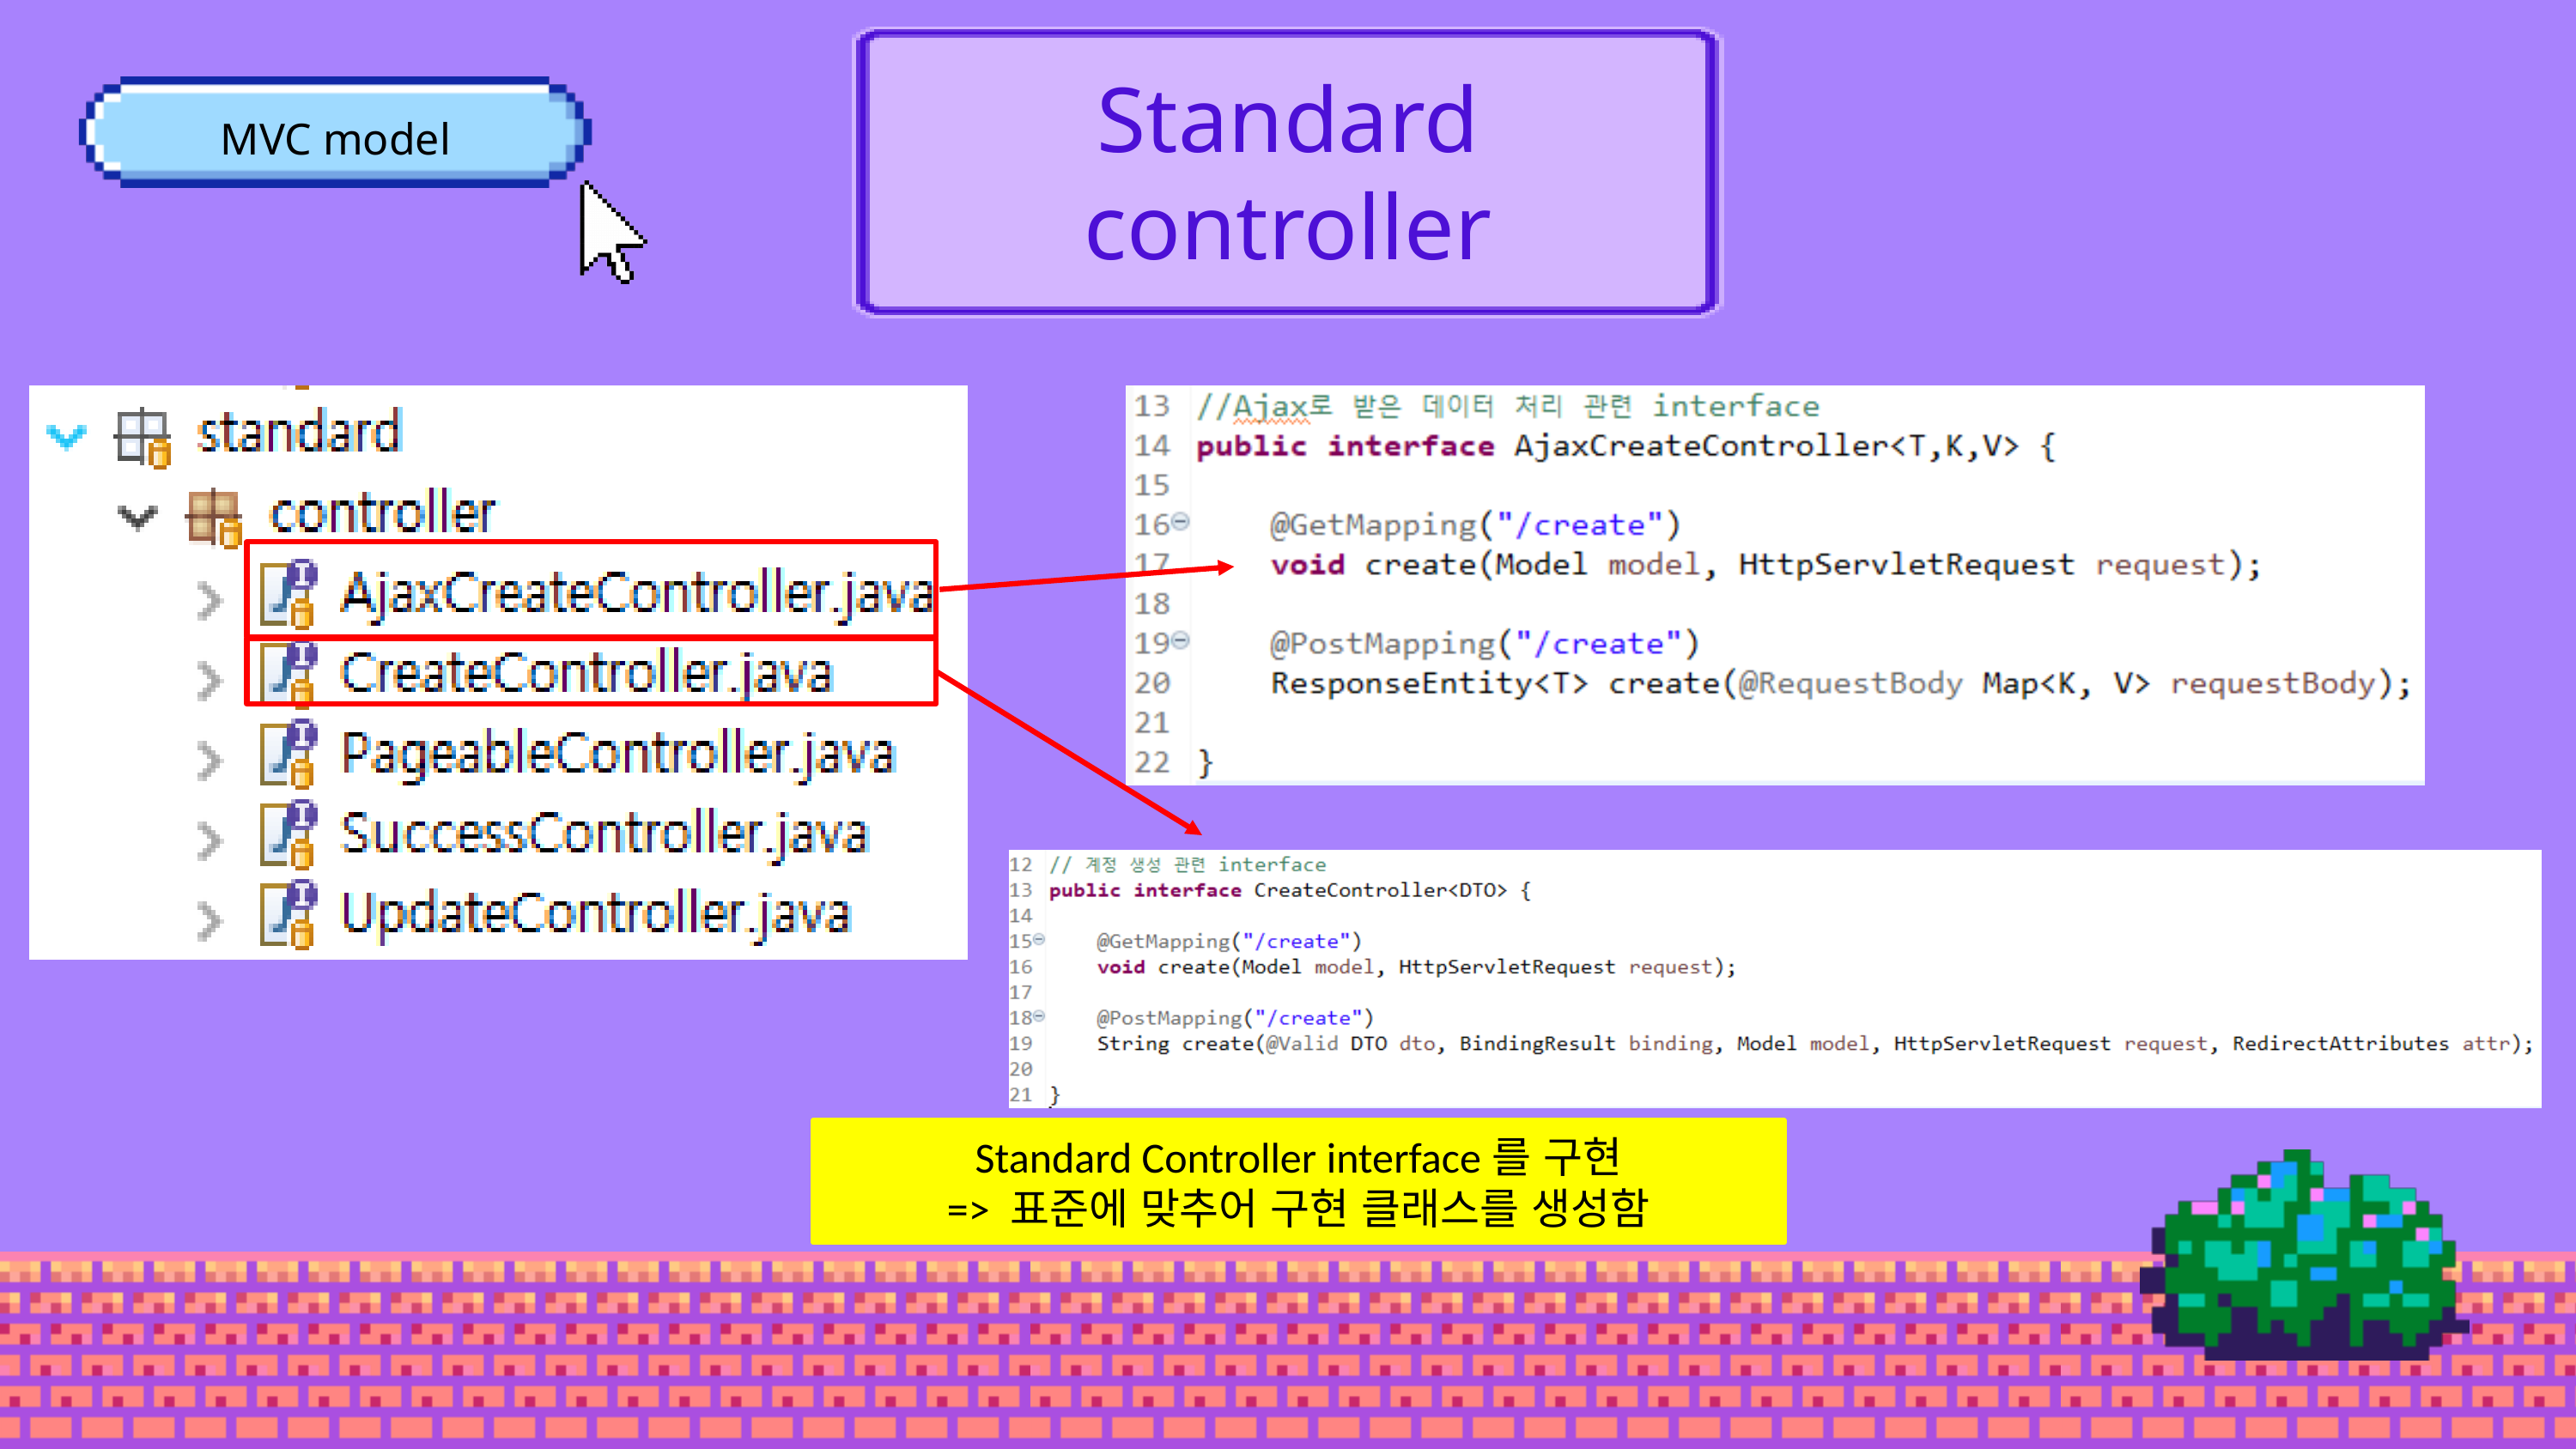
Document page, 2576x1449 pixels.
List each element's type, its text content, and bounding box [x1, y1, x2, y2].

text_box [935, 670, 1203, 836]
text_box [939, 566, 1235, 590]
text_box [2060, 1252, 2576, 1449]
text_box [1030, 1252, 2060, 1449]
picture [28, 385, 969, 960]
text_box [852, 27, 1724, 318]
text_box [2140, 1149, 2470, 1361]
picture [1126, 385, 2425, 785]
text_box [0, 1252, 1030, 1449]
picture [1008, 850, 2542, 1108]
picture [440, 56, 648, 284]
text_box Standard Controller interface를 구현 => 표준에 맞추어 구현 클래스를 생성함 [811, 1119, 1786, 1244]
text_box MVC model [173, 96, 435, 163]
text_box Standard controller [885, 63, 1691, 278]
text_box [78, 76, 435, 188]
